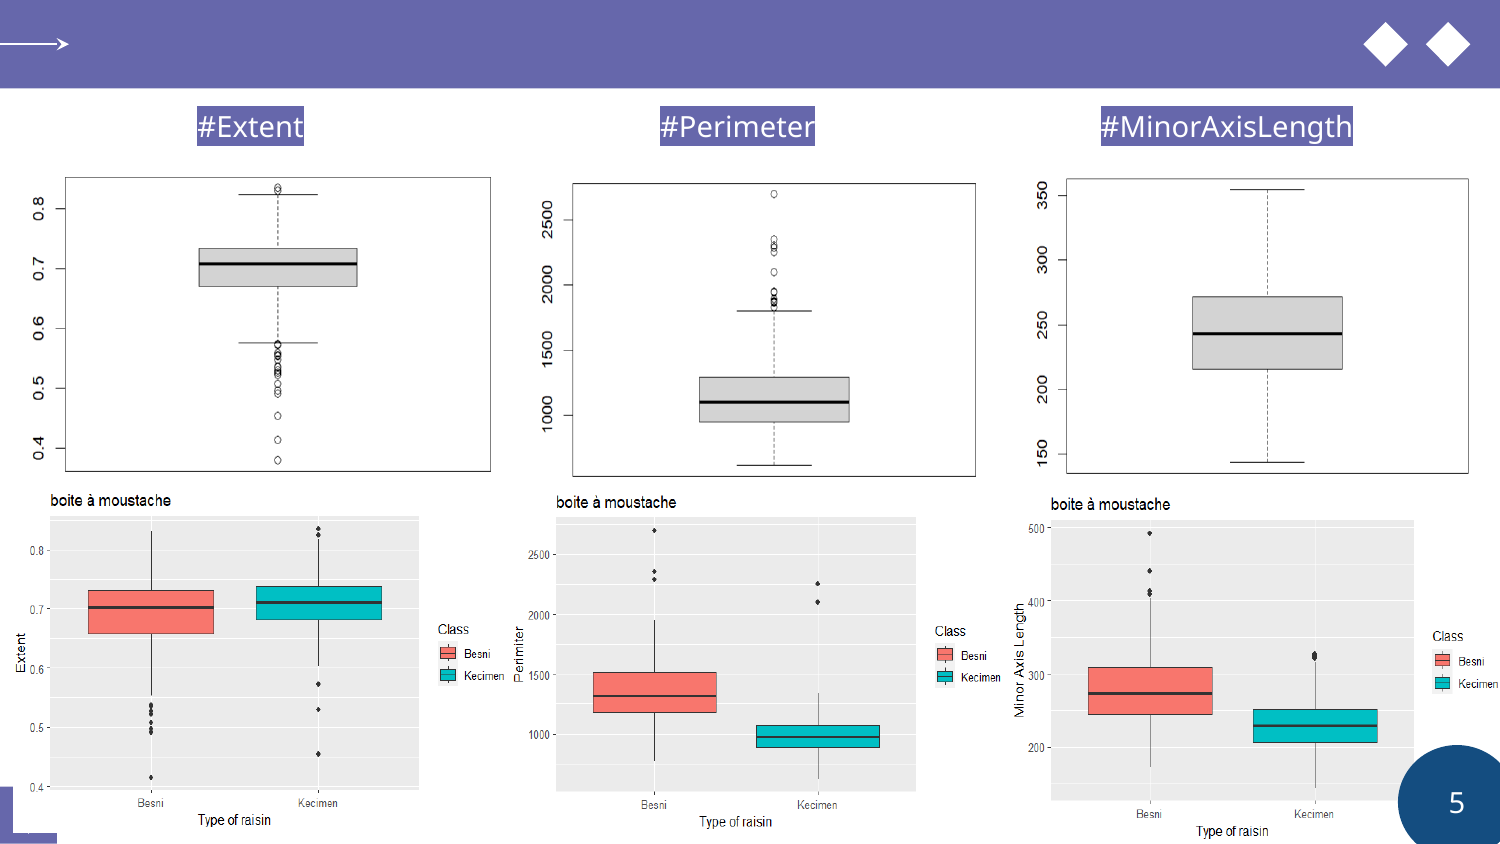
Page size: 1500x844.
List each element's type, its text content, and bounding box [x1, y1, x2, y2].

picture [24, 162, 496, 474]
picture [13, 489, 507, 834]
picture [511, 489, 1006, 834]
picture [1010, 489, 1500, 843]
picture [534, 169, 984, 481]
picture [1024, 169, 1474, 481]
text_box #Perimeter [645, 93, 1022, 194]
text_box #MinorAxisLength [1085, 93, 1384, 168]
text_box #Extent [182, 92, 560, 193]
